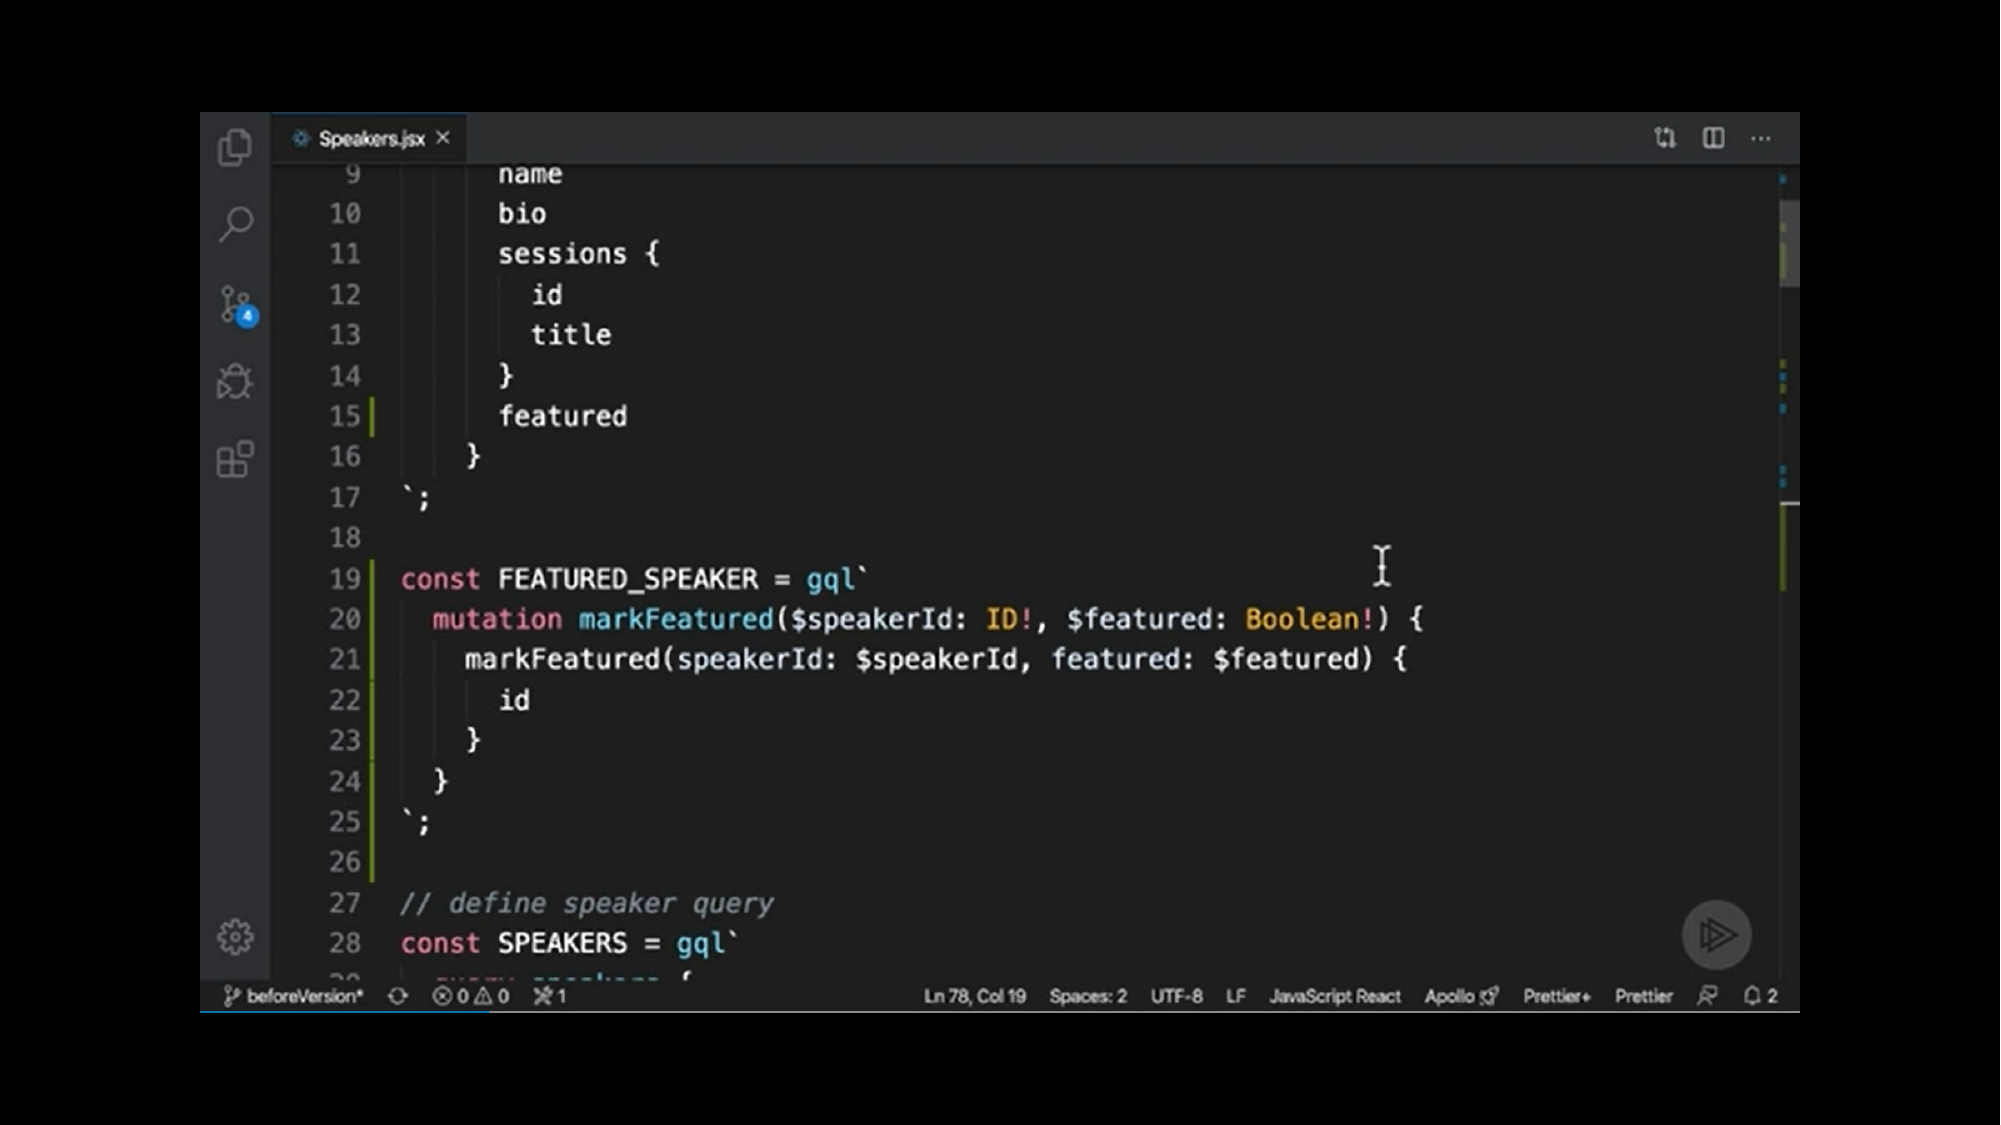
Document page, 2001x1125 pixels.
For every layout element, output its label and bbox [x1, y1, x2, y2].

picture [199, 112, 1800, 1013]
